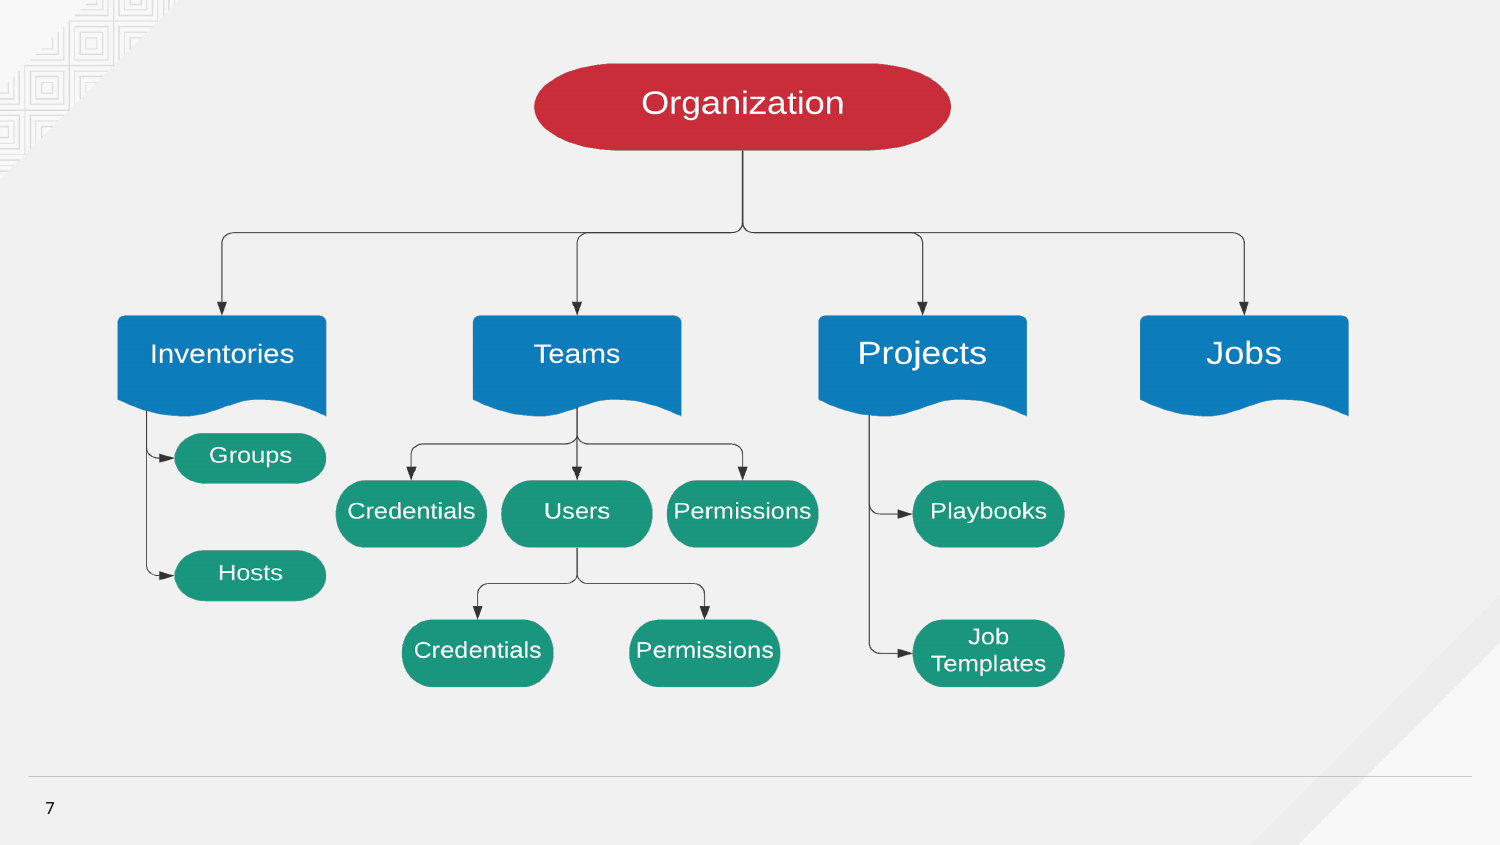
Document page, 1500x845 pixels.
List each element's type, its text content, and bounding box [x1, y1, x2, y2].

picture [0, 0, 1500, 845]
slide_number 7 [39, 797, 74, 822]
